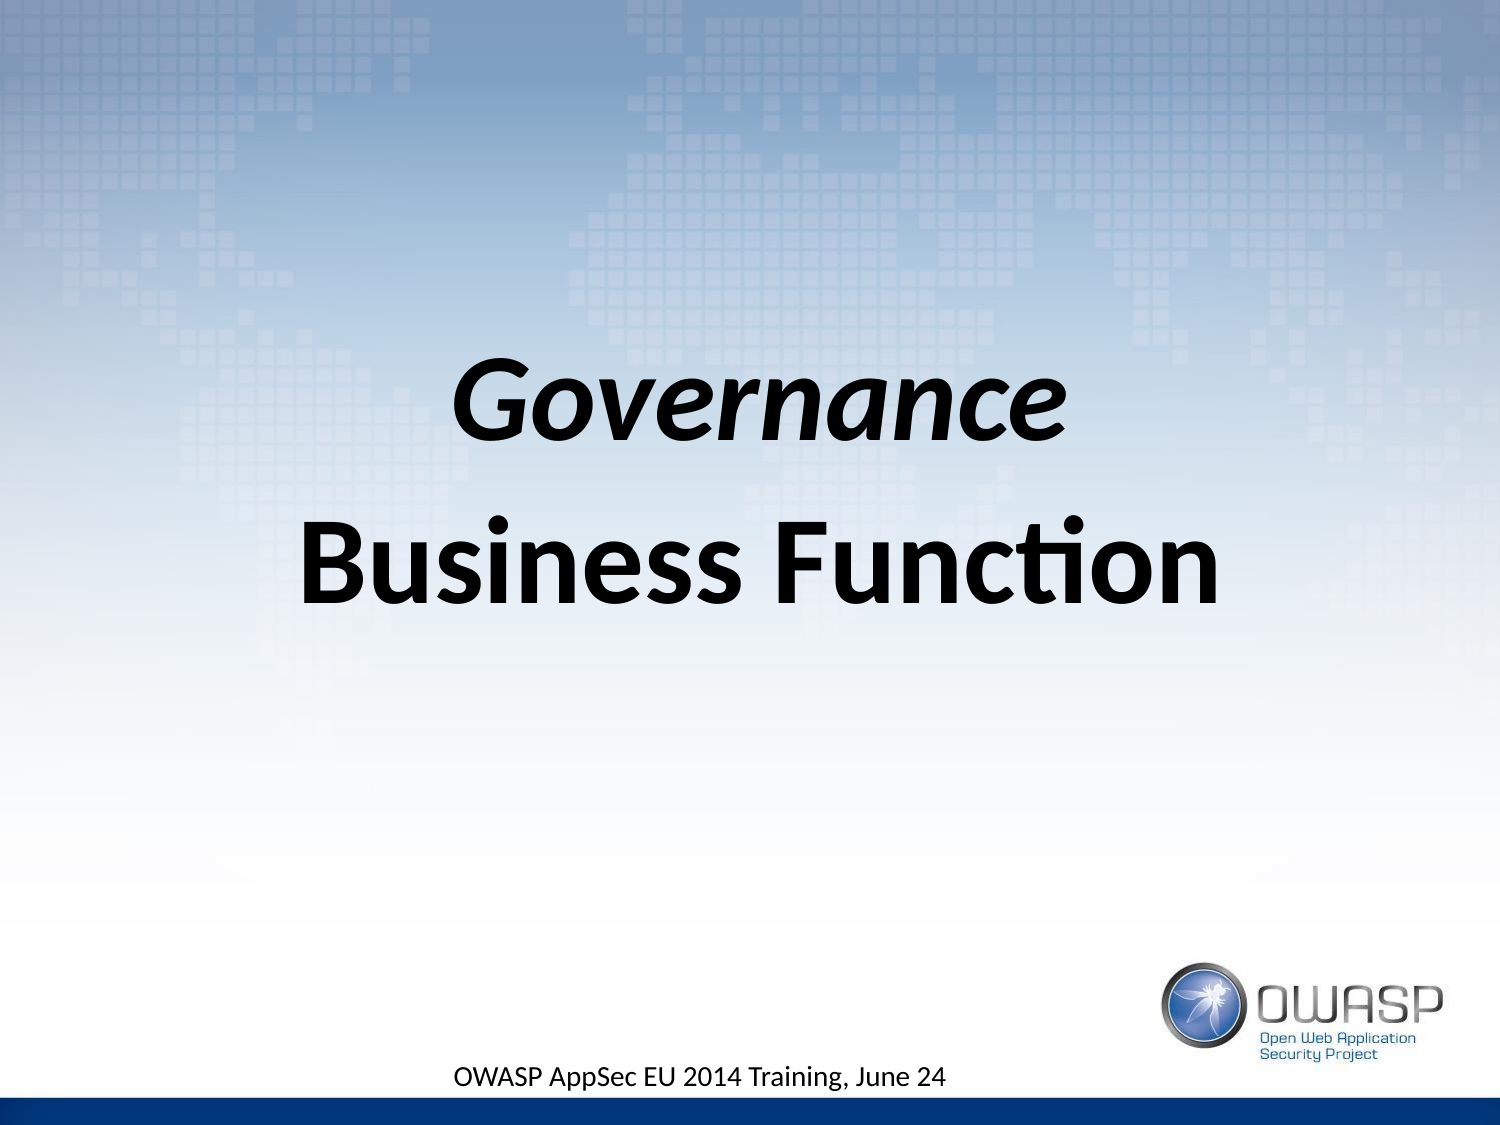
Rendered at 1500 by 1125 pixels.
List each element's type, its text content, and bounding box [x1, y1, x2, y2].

footer OWASP AppSec EU 2014 Training, June 24 [258, 1042, 1142, 1103]
picture [0, 0, 1500, 1125]
list Governance Business Function [75, 136, 1425, 1028]
